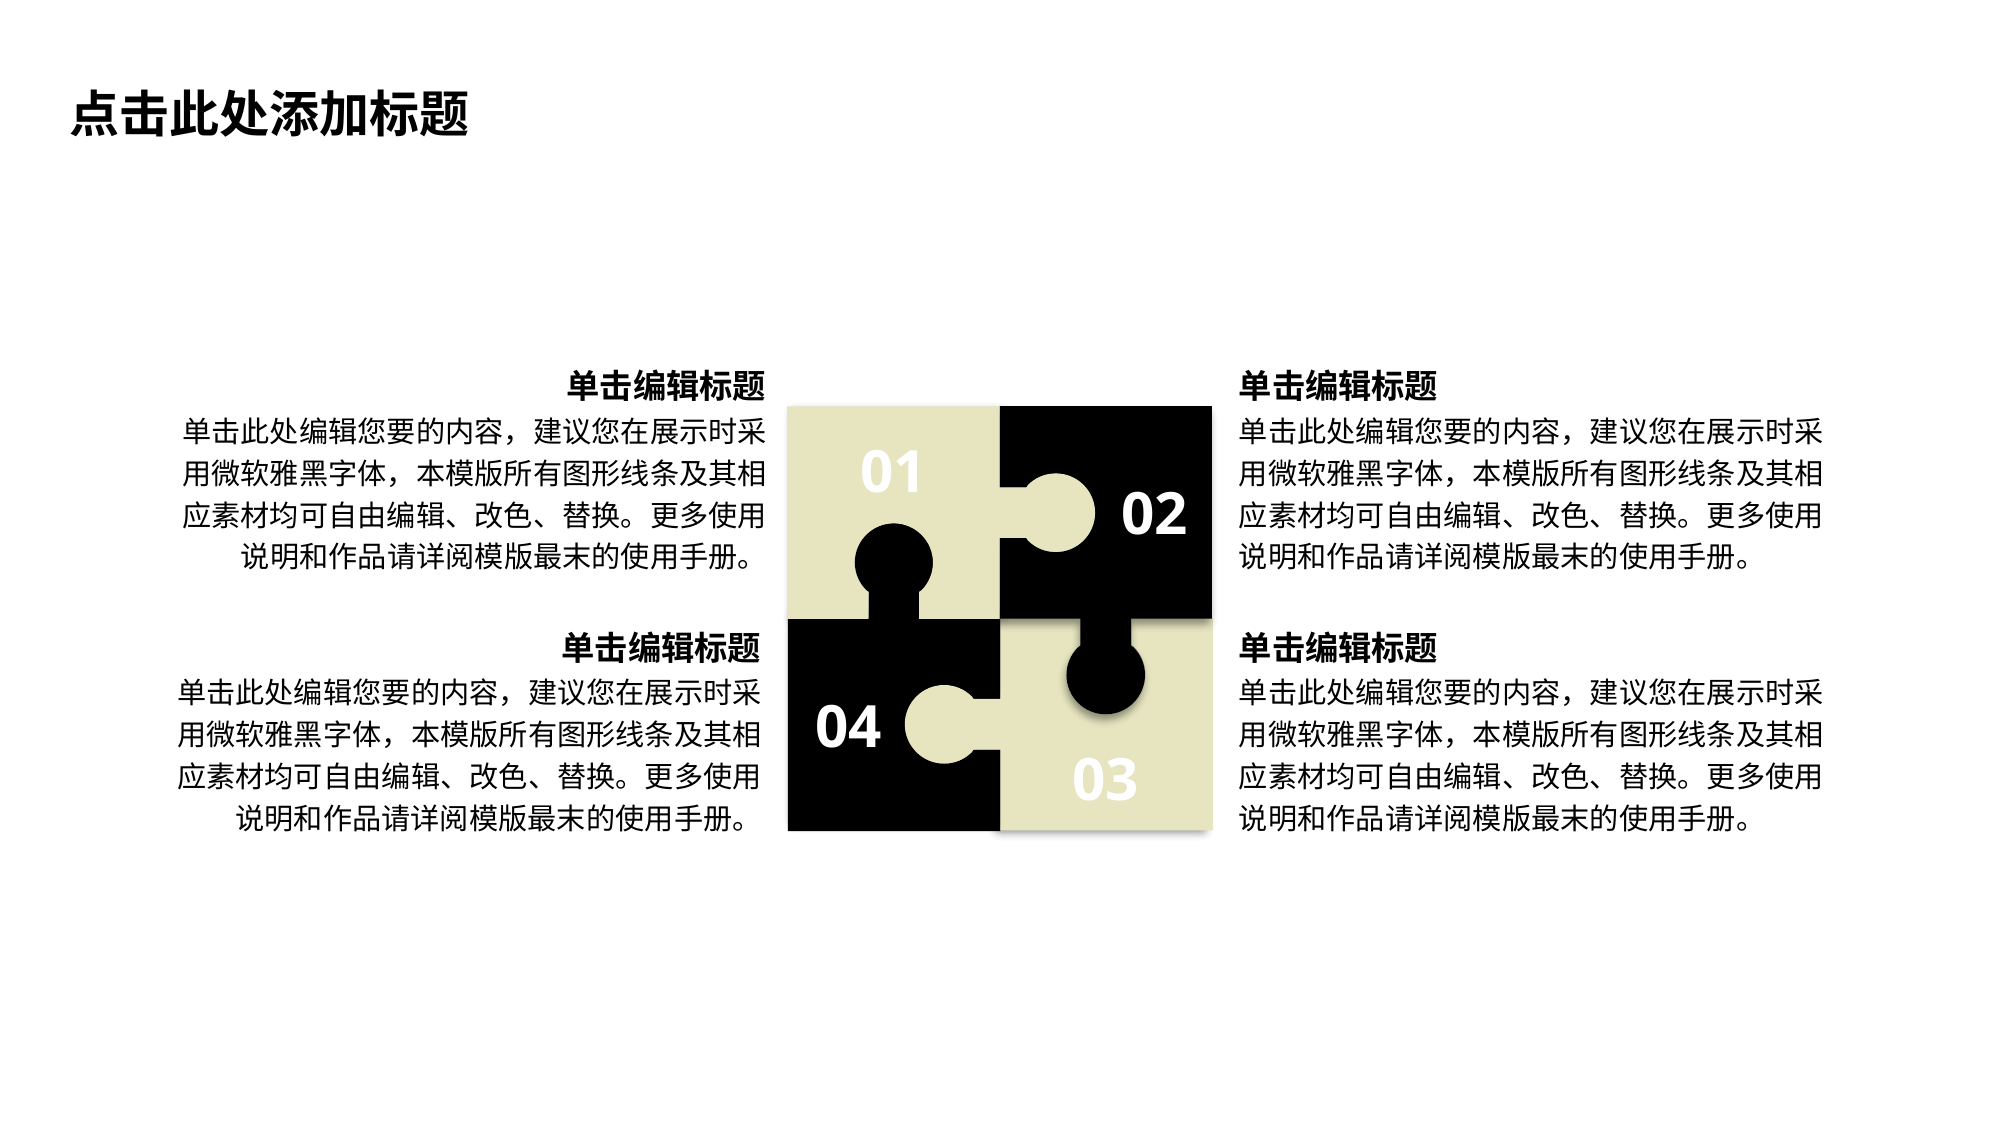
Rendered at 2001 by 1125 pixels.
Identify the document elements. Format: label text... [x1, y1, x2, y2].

text_box [1004, 405, 1213, 716]
text_box 单击编辑标题 [561, 619, 768, 668]
text_box 单击编辑标题 [1238, 619, 1445, 668]
text_box 01 [845, 426, 943, 512]
text_box 单击此处编辑您要的内容，建议您在展示时采用微软雅黑字体，本模版所有图形线条及其相应素材均可自由编辑、改色、替换。更多使用说明和作品请详阅模版最末的使用手册。 [1238, 667, 1851, 836]
text_box 单击此处编辑您要的内容，建议您在展示时采用微软雅黑字体，本模版所有图形线条及其相应素材均可自由编辑、改色、替换。更多使用说明和作品请详阅模版最末的使用手册。 [1238, 406, 1851, 574]
text_box 单击编辑标题 [1238, 357, 1445, 406]
text_box [786, 535, 990, 833]
text_box [785, 405, 1097, 620]
text_box [903, 629, 1214, 832]
text_box 单击此处编辑您要的内容，建议您在展示时采用微软雅黑字体，本模版所有图形线条及其相应素材均可自由编辑、改色、替换。更多使用说明和作品请详阅模版最末的使用手册。 [150, 667, 762, 836]
text_box 03 [1057, 734, 1154, 819]
text_box 02 [1106, 469, 1203, 554]
text_box 单击此处编辑您要的内容，建议您在展示时采用微软雅黑字体，本模版所有图形线条及其相应素材均可自由编辑、改色、替换。更多使用说明和作品请详阅模版最末的使用手册。 [155, 406, 768, 574]
text_box 单击编辑标题 [566, 357, 773, 406]
text_box 04 [800, 681, 898, 767]
text_box 点击此处添加标题 [55, 75, 507, 151]
